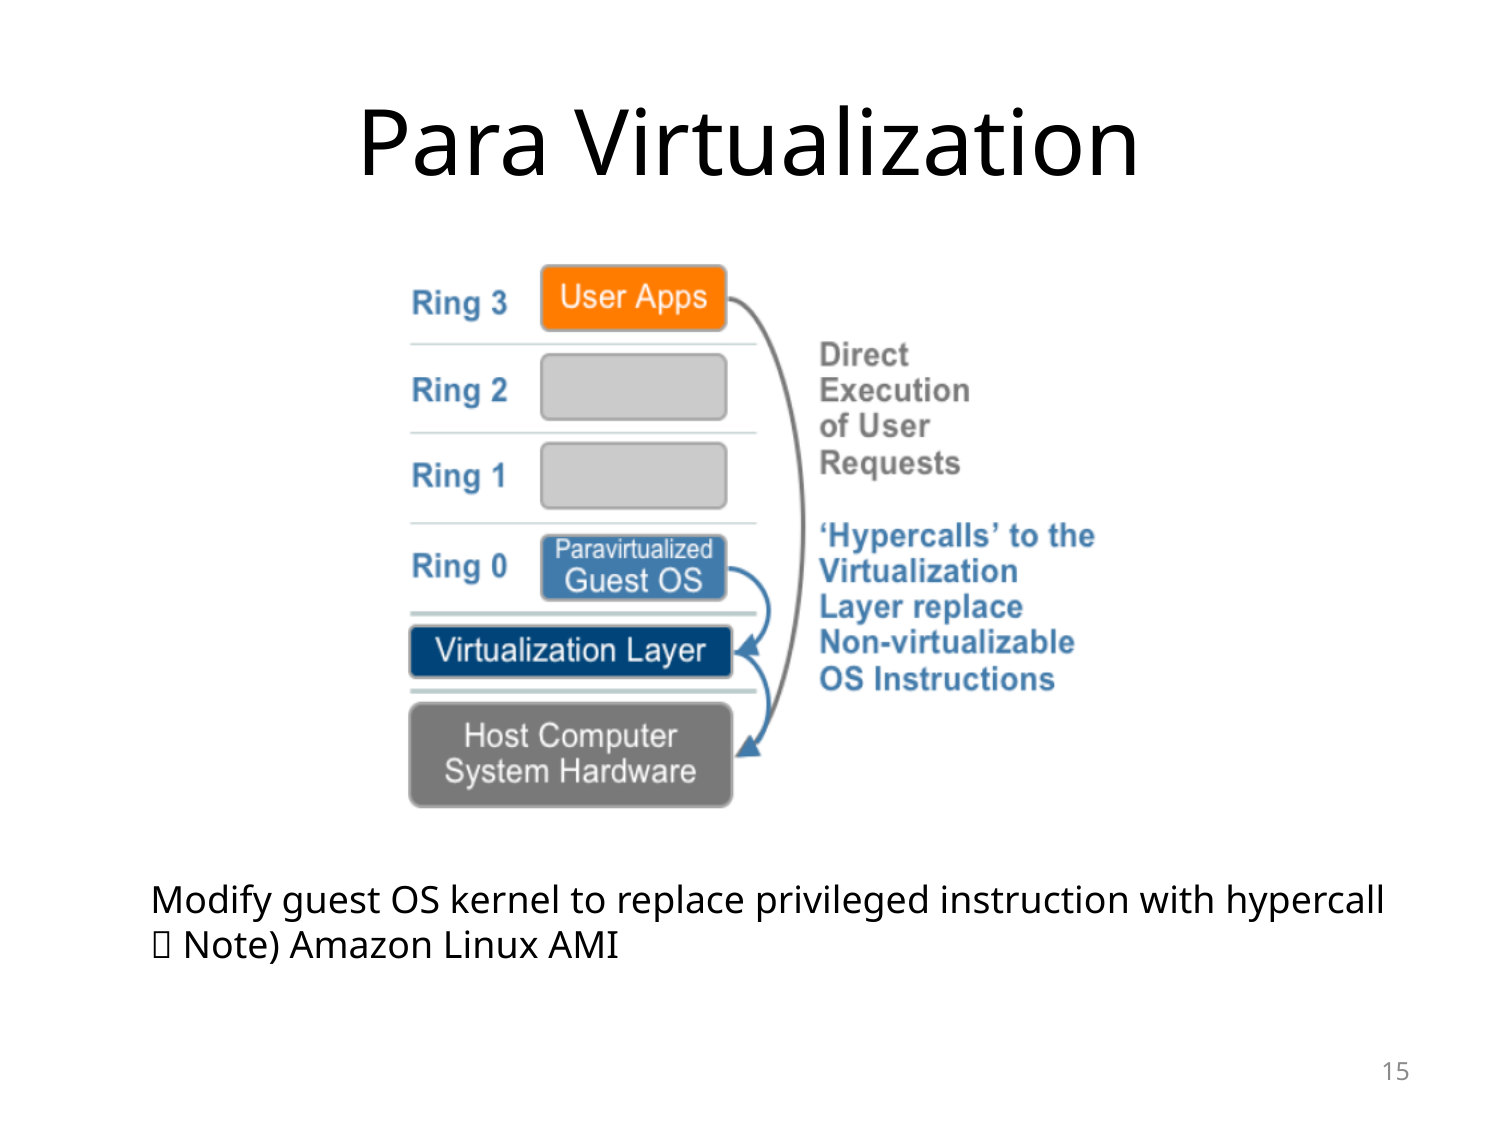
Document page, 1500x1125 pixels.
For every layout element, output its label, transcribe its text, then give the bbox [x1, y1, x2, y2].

picture [383, 243, 1117, 840]
text_box Modify guest OS kernel to replace privileged instruction with hypercall  Note) Amazon Linux AMI [135, 868, 1424, 974]
title Para Virtualization [75, 45, 1425, 233]
slide_number 15 [1074, 1042, 1425, 1103]
